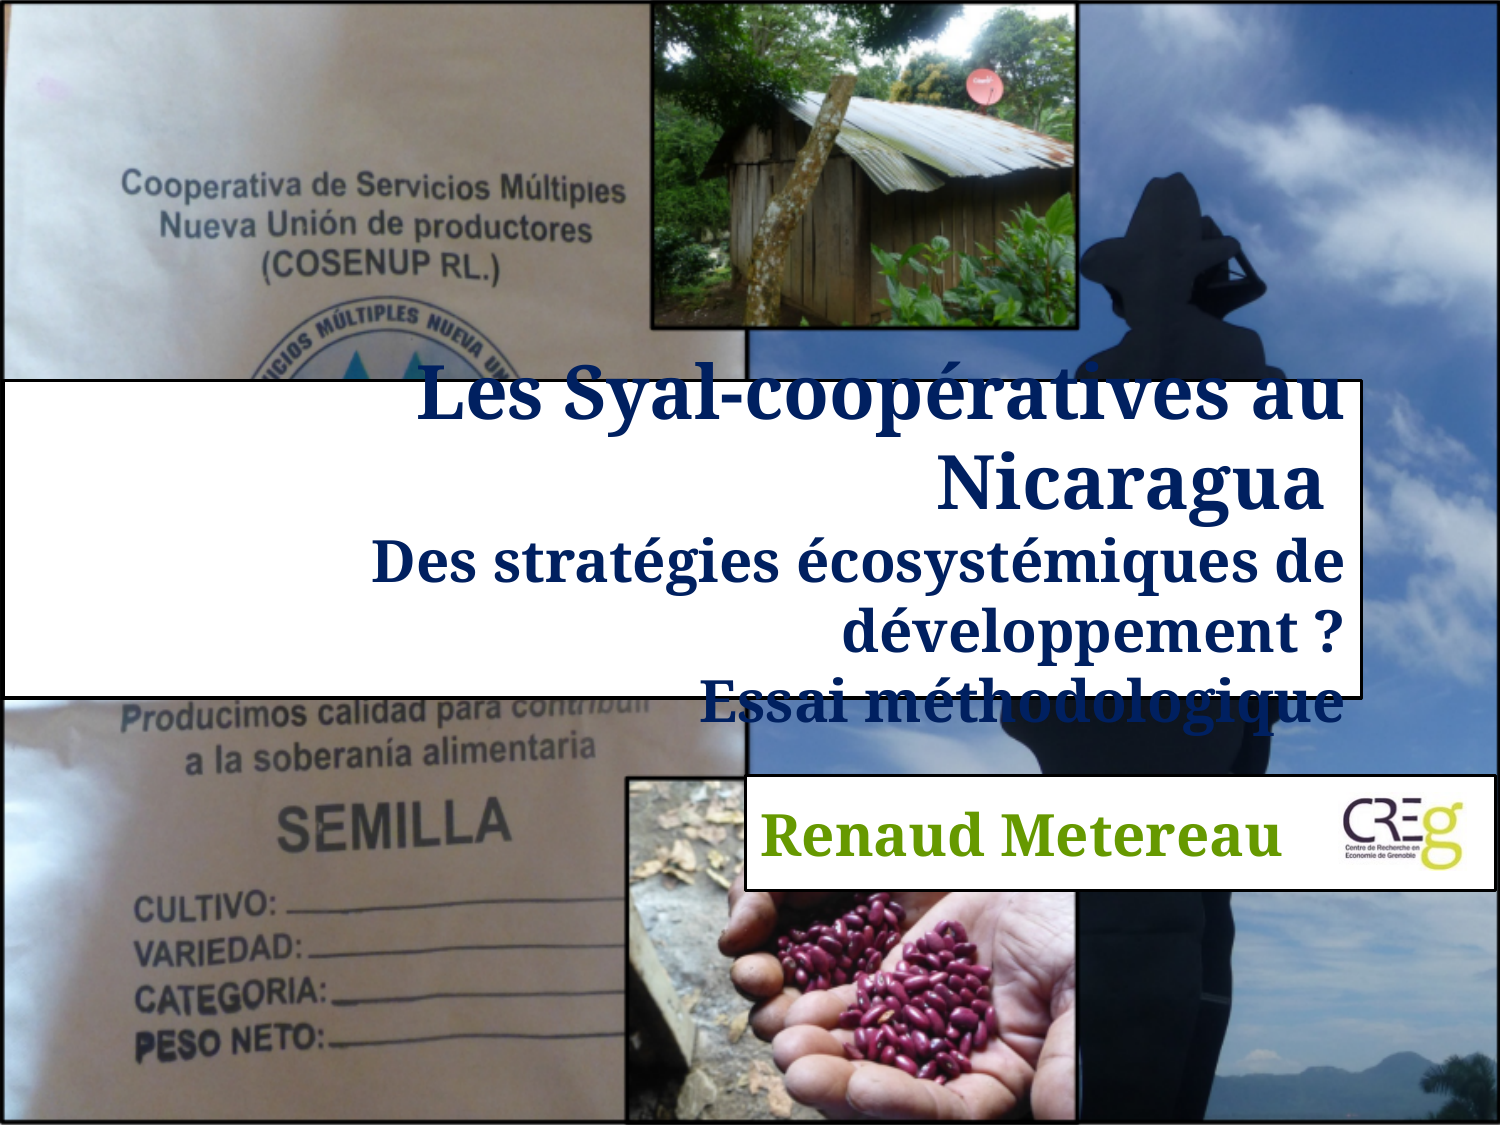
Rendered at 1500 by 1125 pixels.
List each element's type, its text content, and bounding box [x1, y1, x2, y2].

title Les Syal-coopératives au Nicaragua Des stratégies écosystémiques de développement ? Essai méthodologique [2, 380, 1362, 698]
picture [1338, 792, 1467, 872]
list Renaud Metereau [745, 775, 1496, 891]
